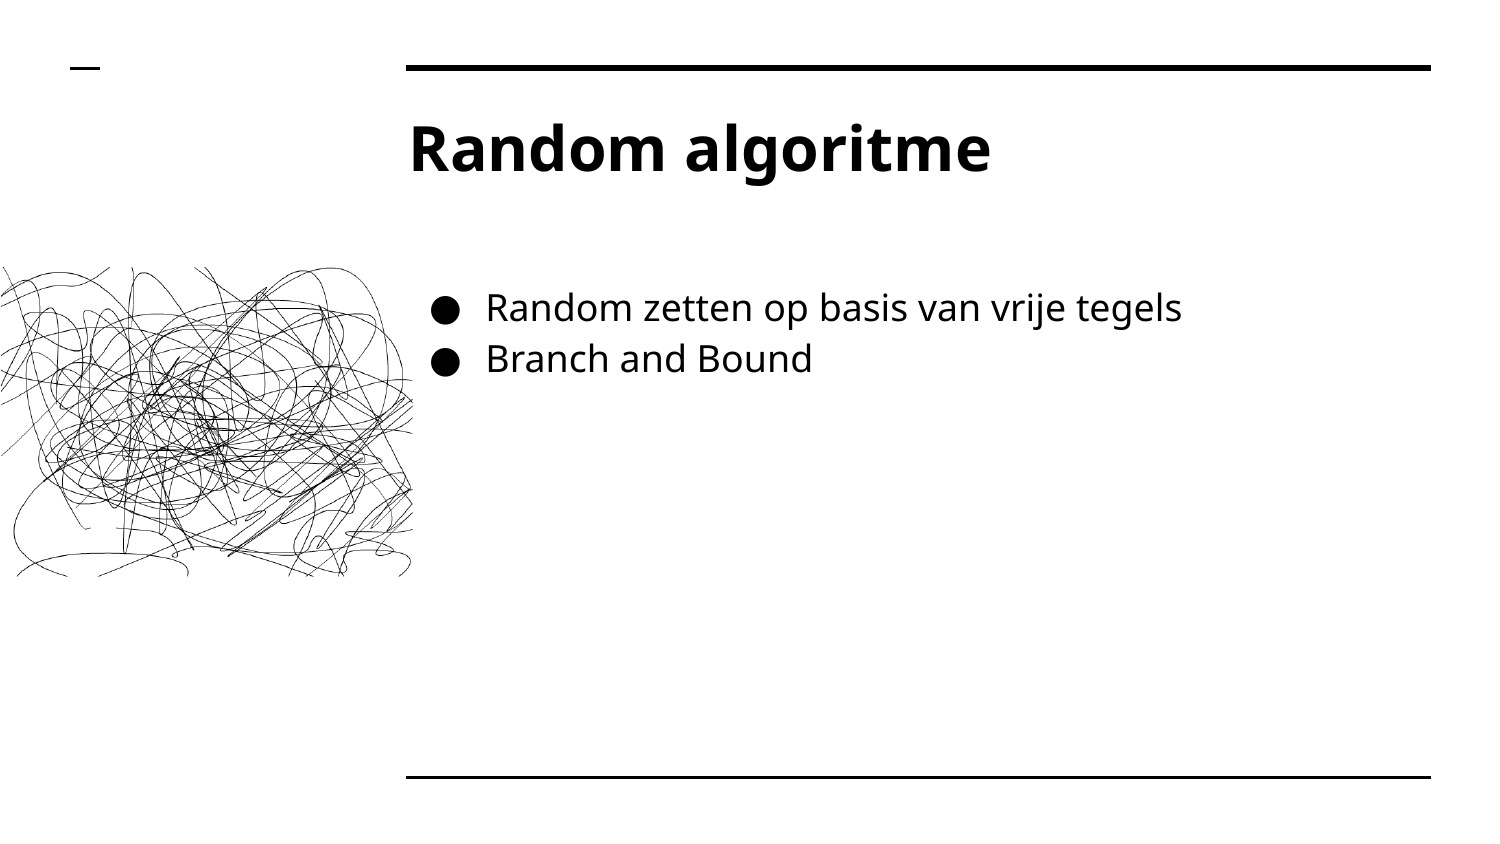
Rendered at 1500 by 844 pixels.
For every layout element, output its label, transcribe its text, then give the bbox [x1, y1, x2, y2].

picture [0, 266, 413, 577]
title Random algoritme [393, 94, 1431, 199]
list Random zetten op basis van vrije tegels Branch and Bound [395, 261, 1433, 755]
